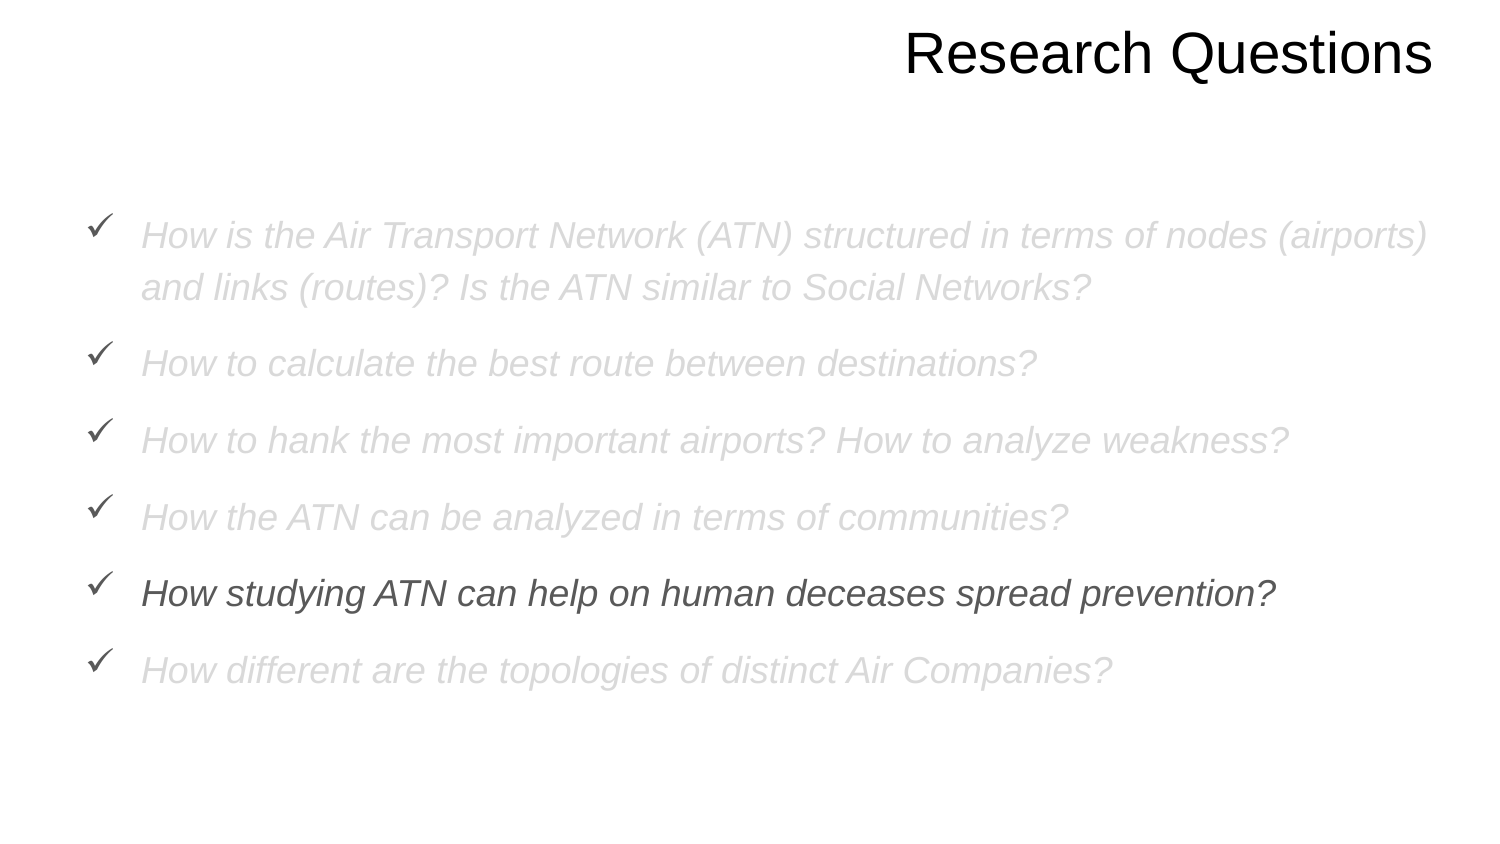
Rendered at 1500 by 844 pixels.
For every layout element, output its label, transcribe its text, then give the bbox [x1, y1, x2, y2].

list How is the Air Transport Network (ATN) structured in terms of nodes (airports) and links (routes)? Is the ATN similar to Social Networks? How to calculate the best route between destinations? How to hank the most important airports? How to analyze weakness? How the ATN can be analyzed in terms of communities? How studying ATN can help on human deceases spread prevention? How different are the topologies of distinct Air Companies? [51, 189, 1449, 750]
text_box Research Questions [51, 0, 1449, 94]
